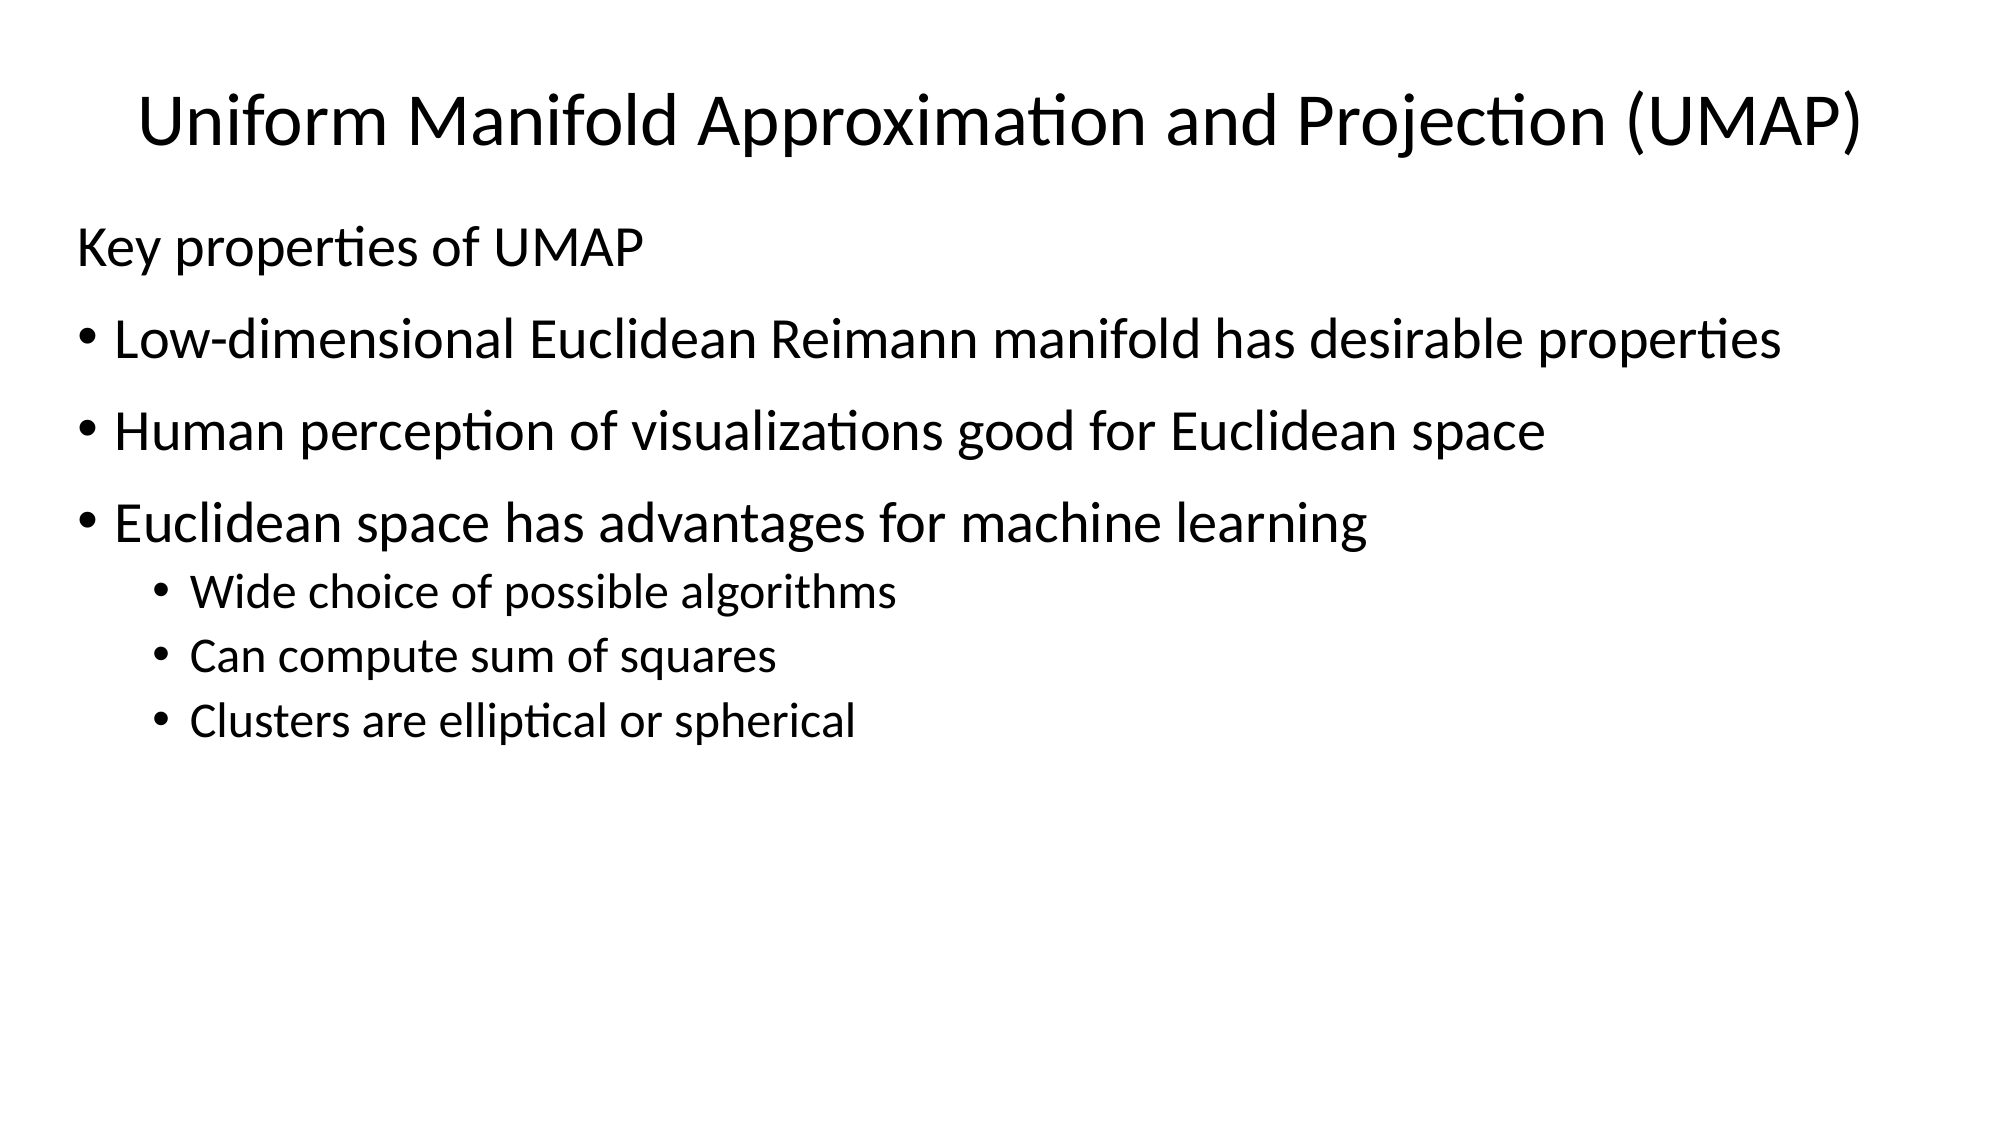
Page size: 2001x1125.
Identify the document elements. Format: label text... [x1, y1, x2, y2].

title Uniform Manifold Approximation and Projection (UMAP) [122, 66, 1911, 176]
list Key properties of UMAP Low-dimensional Euclidean Reimann manifold has desirable properties Human perception of visualizations good for Euclidean space Euclidean space has advantages for machine learning Wide choice of possible algorithms Can compute sum of squares Clusters are elliptical or spherical [62, 208, 1953, 1096]
